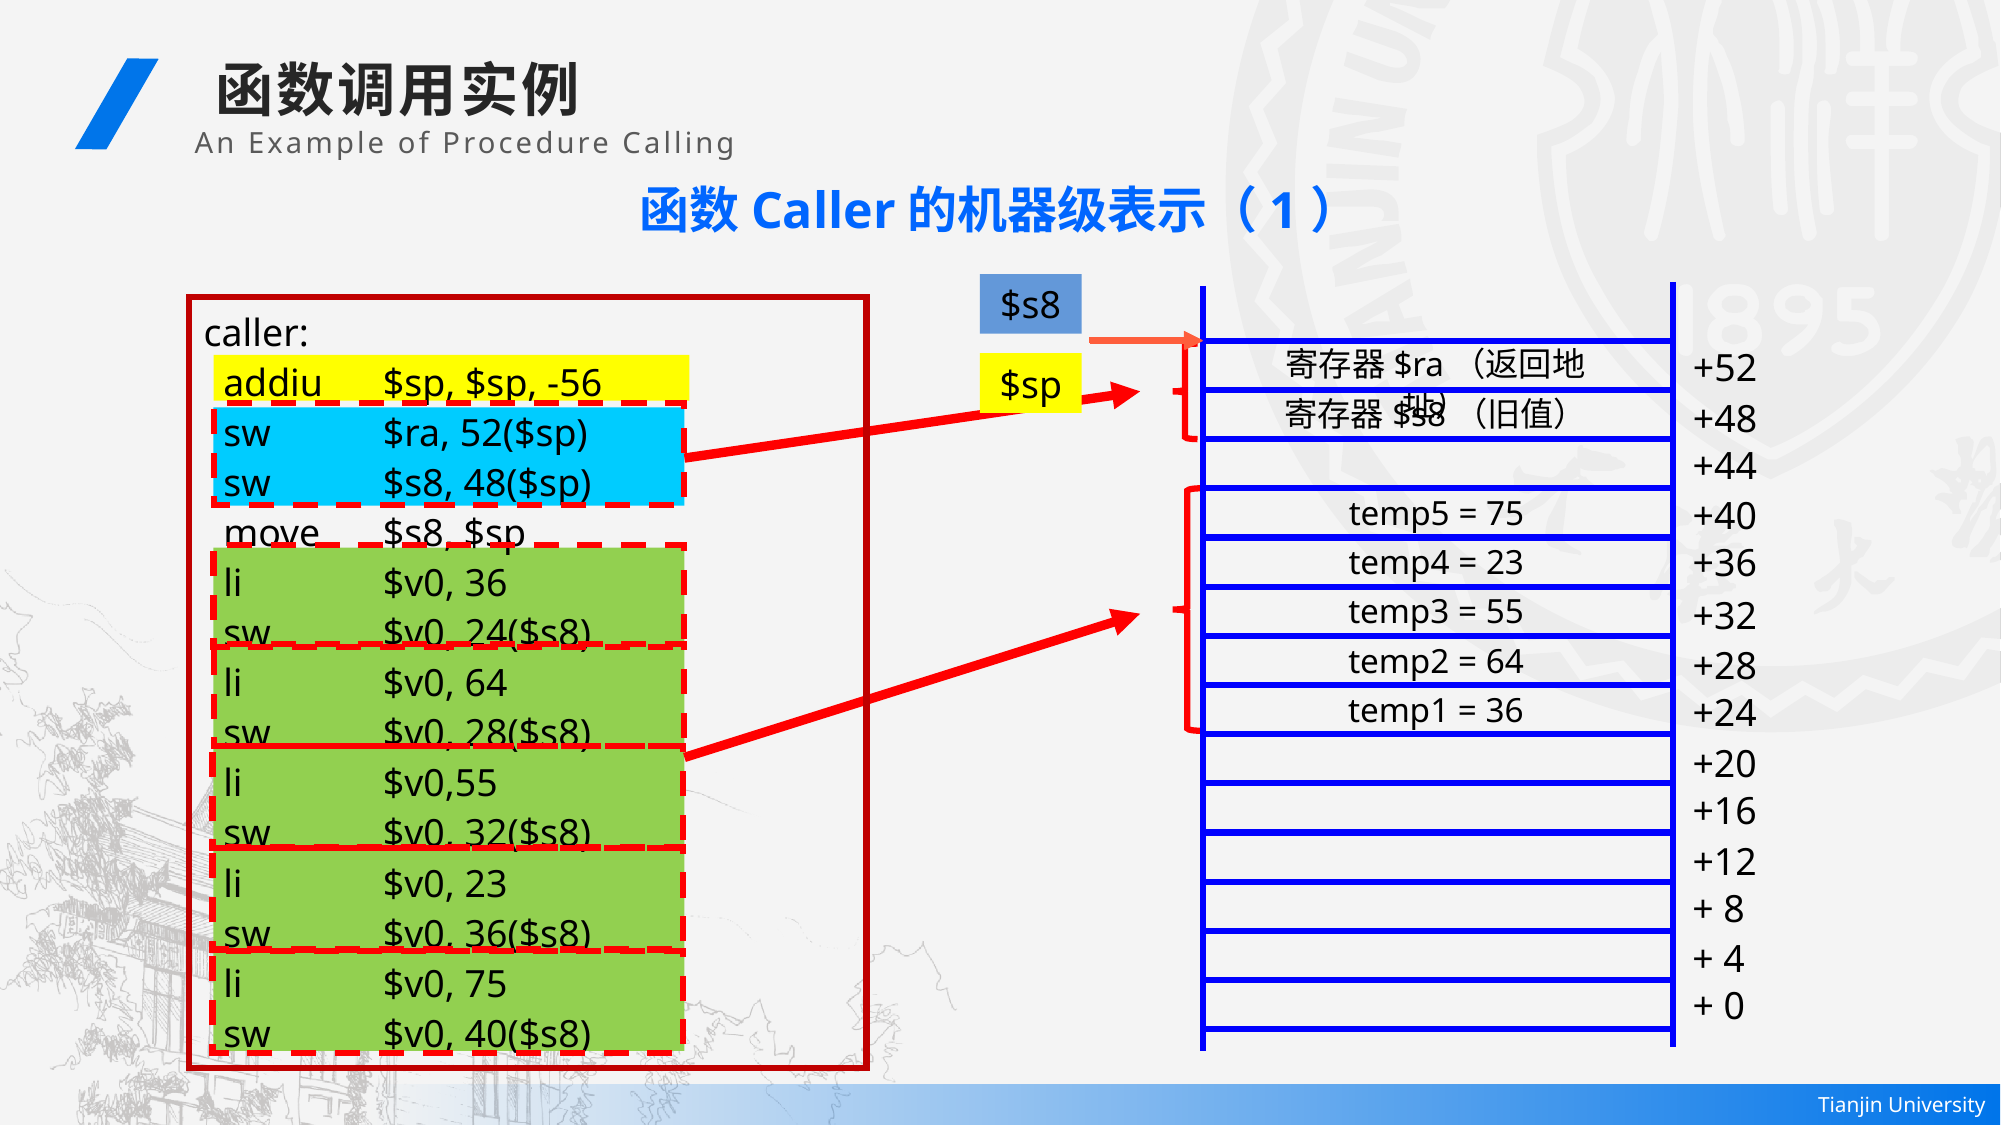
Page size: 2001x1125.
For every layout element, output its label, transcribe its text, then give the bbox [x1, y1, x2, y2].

text_box 函数Caller的机器级表示（1） [386, 171, 1613, 246]
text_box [1202, 336, 1787, 1036]
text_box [213, 343, 1198, 506]
text_box [74, 105, 100, 150]
text_box caller: addiu $sp, $sp, -56 sw $ra, 52($sp) sw $s8, 48($sp) move $s8, $sp li $v0, 36 sw $v0, 24($s8) li $v0, 64 sw $v0, 28($s8) li $v0,55 sw $v0, 32($s8) li $v0, 23 sw $v0, 36($s8) li $v0, 75 sw $v0, 40($s8) [188, 296, 867, 1069]
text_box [213, 488, 1202, 1051]
text_box [212, 950, 683, 1054]
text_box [100, 45, 830, 168]
text_box $s8 [979, 274, 1082, 334]
